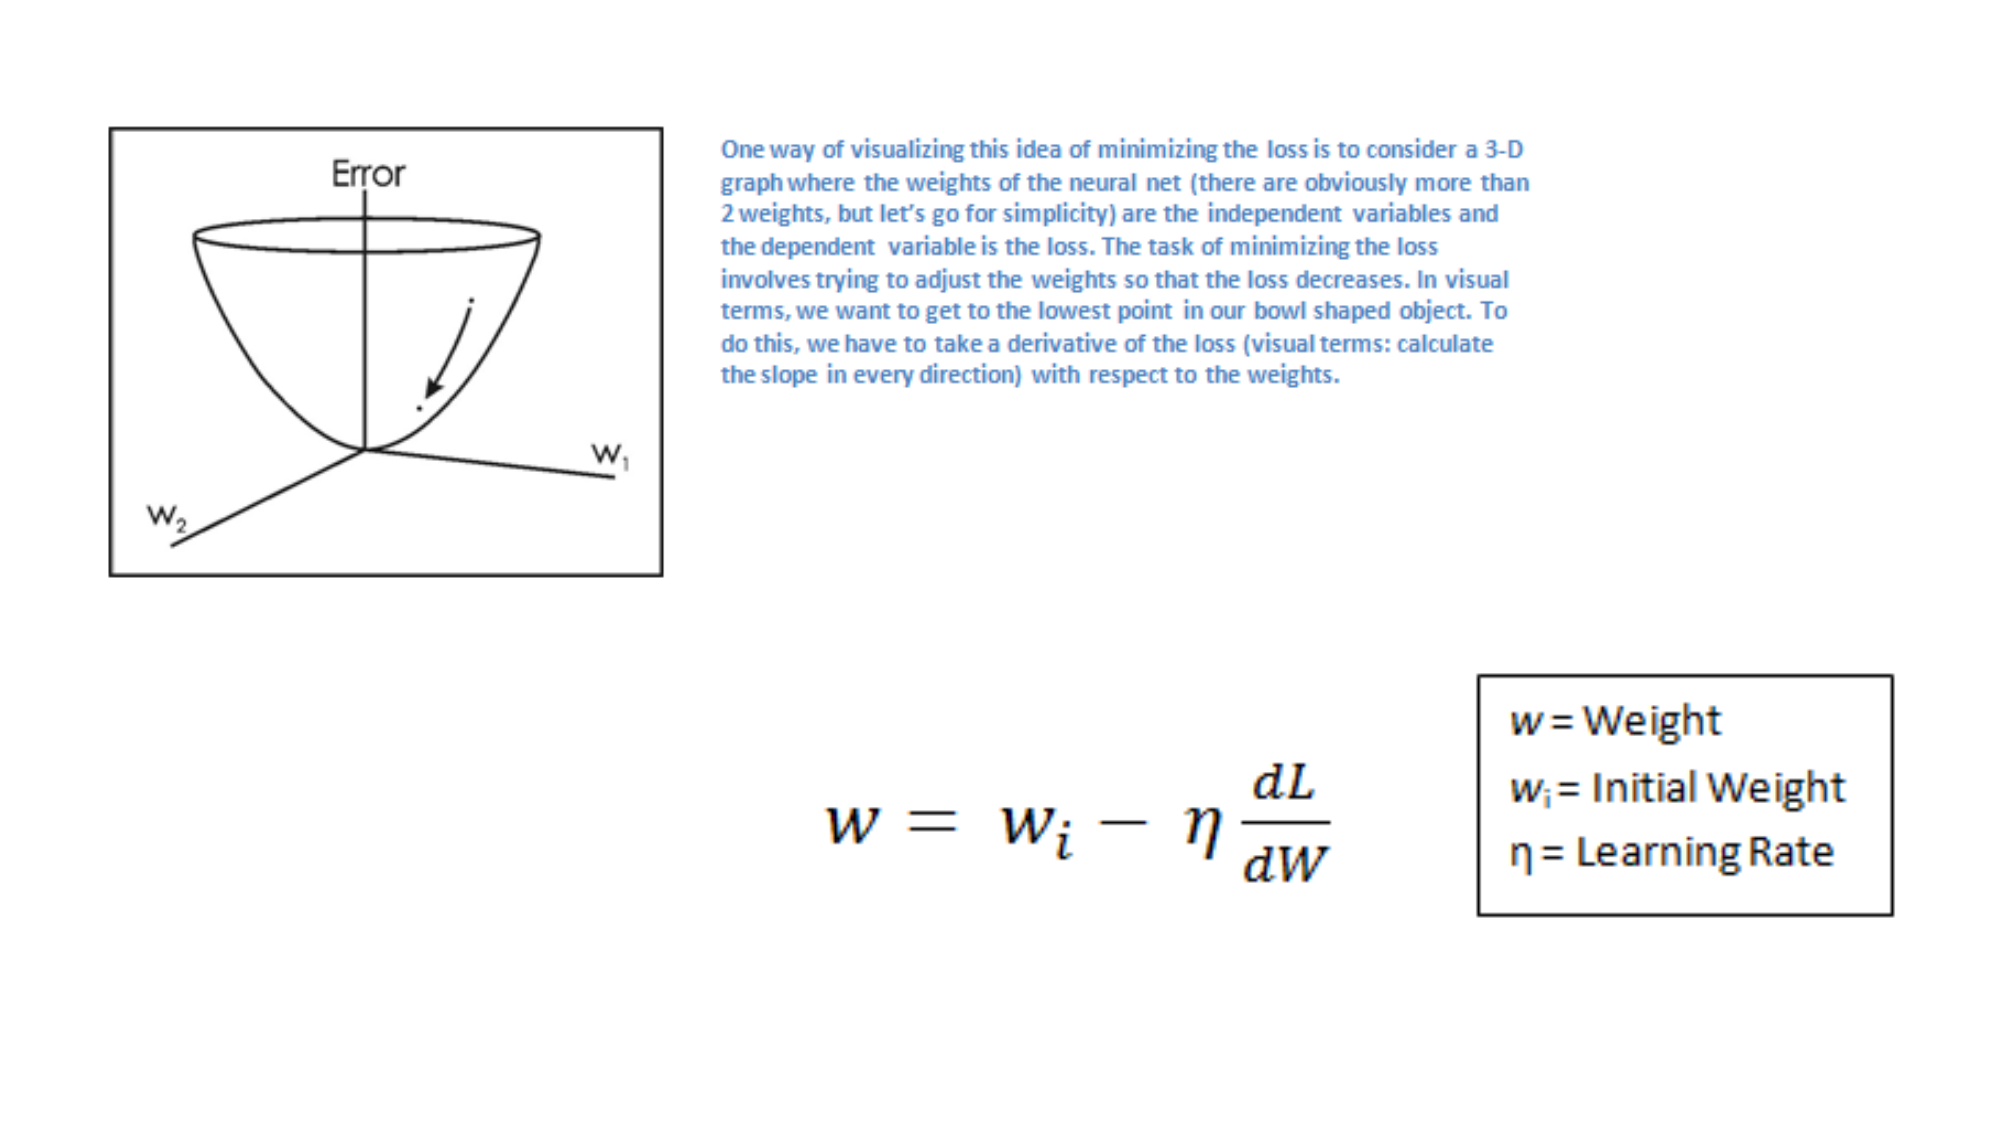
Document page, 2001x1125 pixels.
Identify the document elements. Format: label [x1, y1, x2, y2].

picture [695, 621, 1959, 937]
list [41, 90, 1569, 622]
